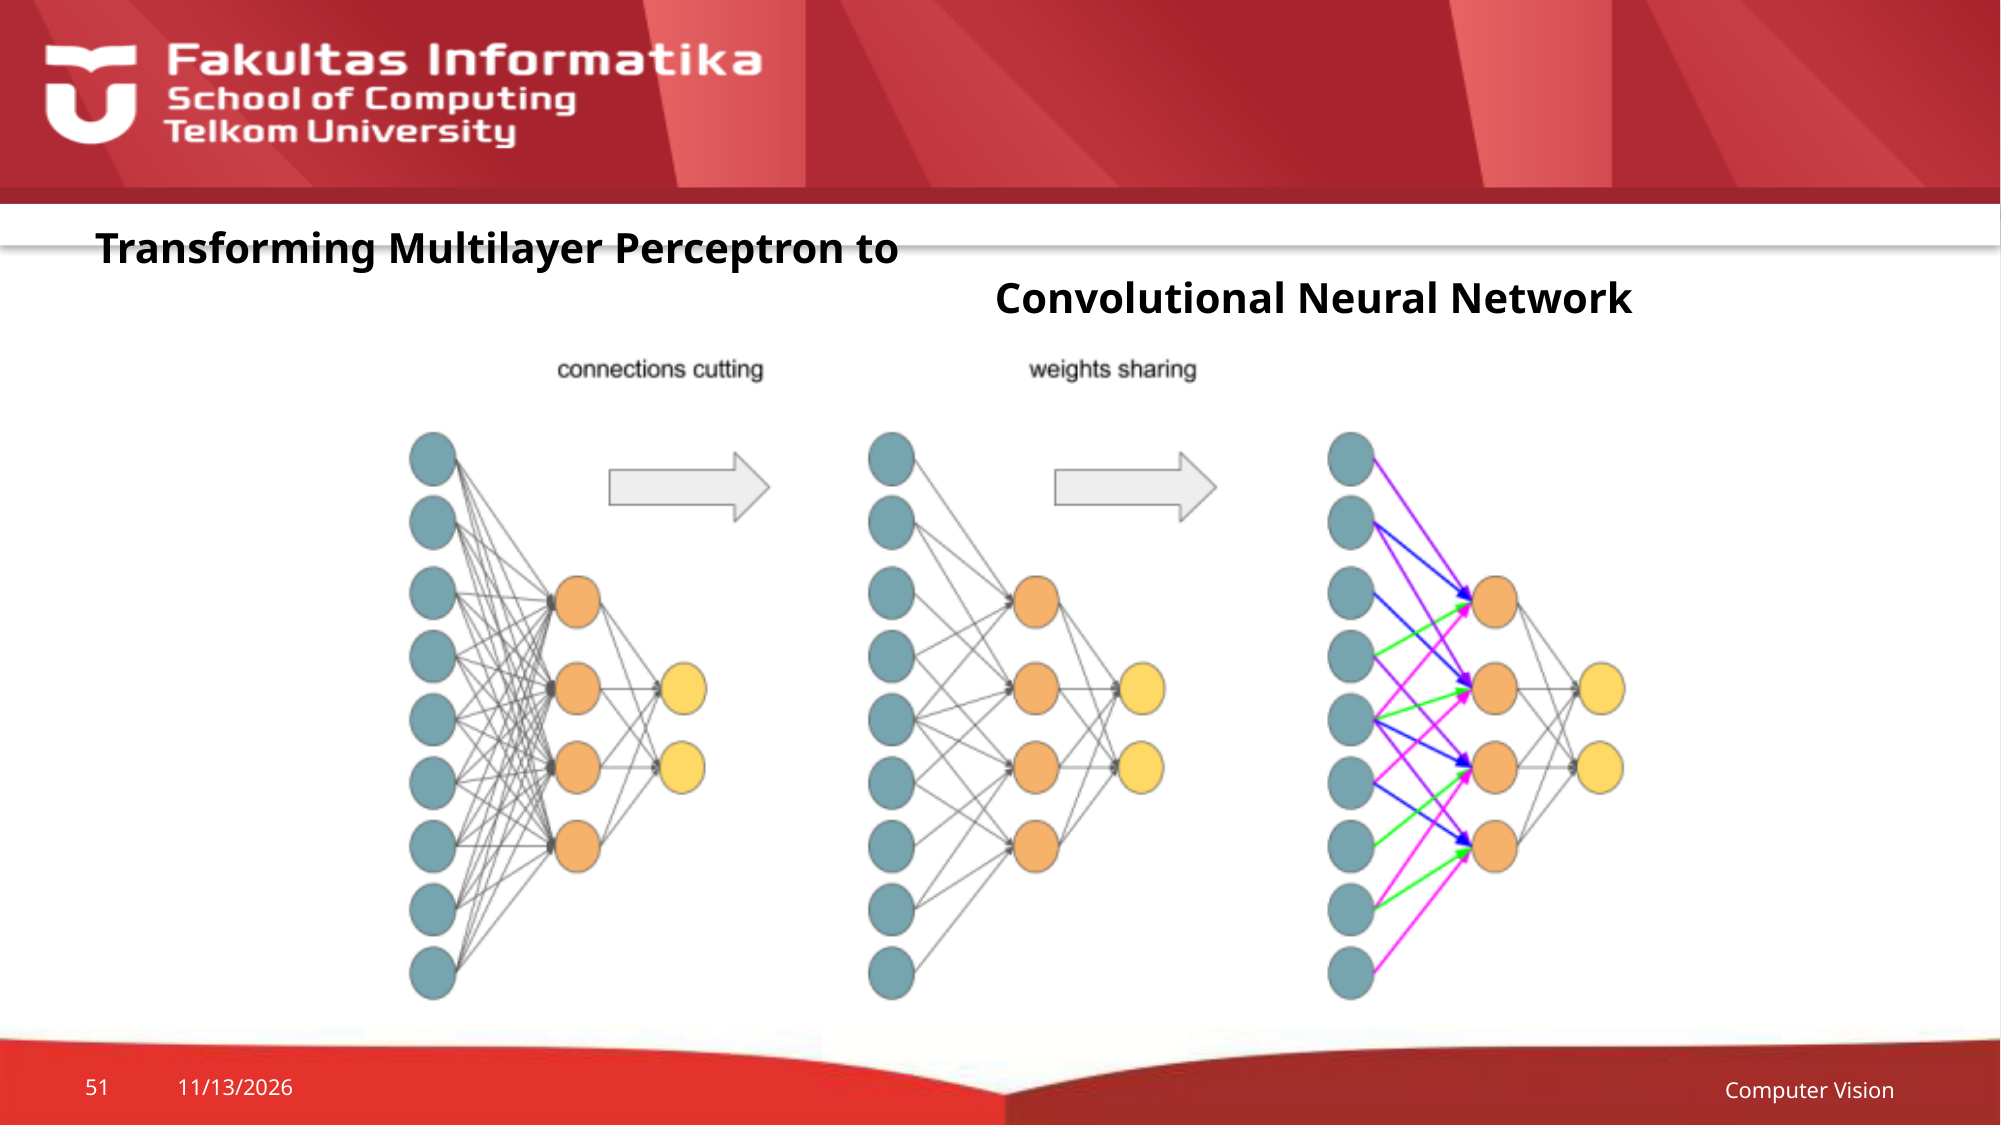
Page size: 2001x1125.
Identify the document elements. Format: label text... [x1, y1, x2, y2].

slide_number 51 [85, 1058, 164, 1119]
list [396, 324, 1636, 1022]
picture [0, 0, 2001, 1125]
title Transforming Multilayer Perceptron to Convolutional Neural Network [79, 219, 1901, 325]
slide_number 18-Sep-20 [177, 1058, 537, 1119]
list Computer Vision [1185, 1058, 1911, 1119]
